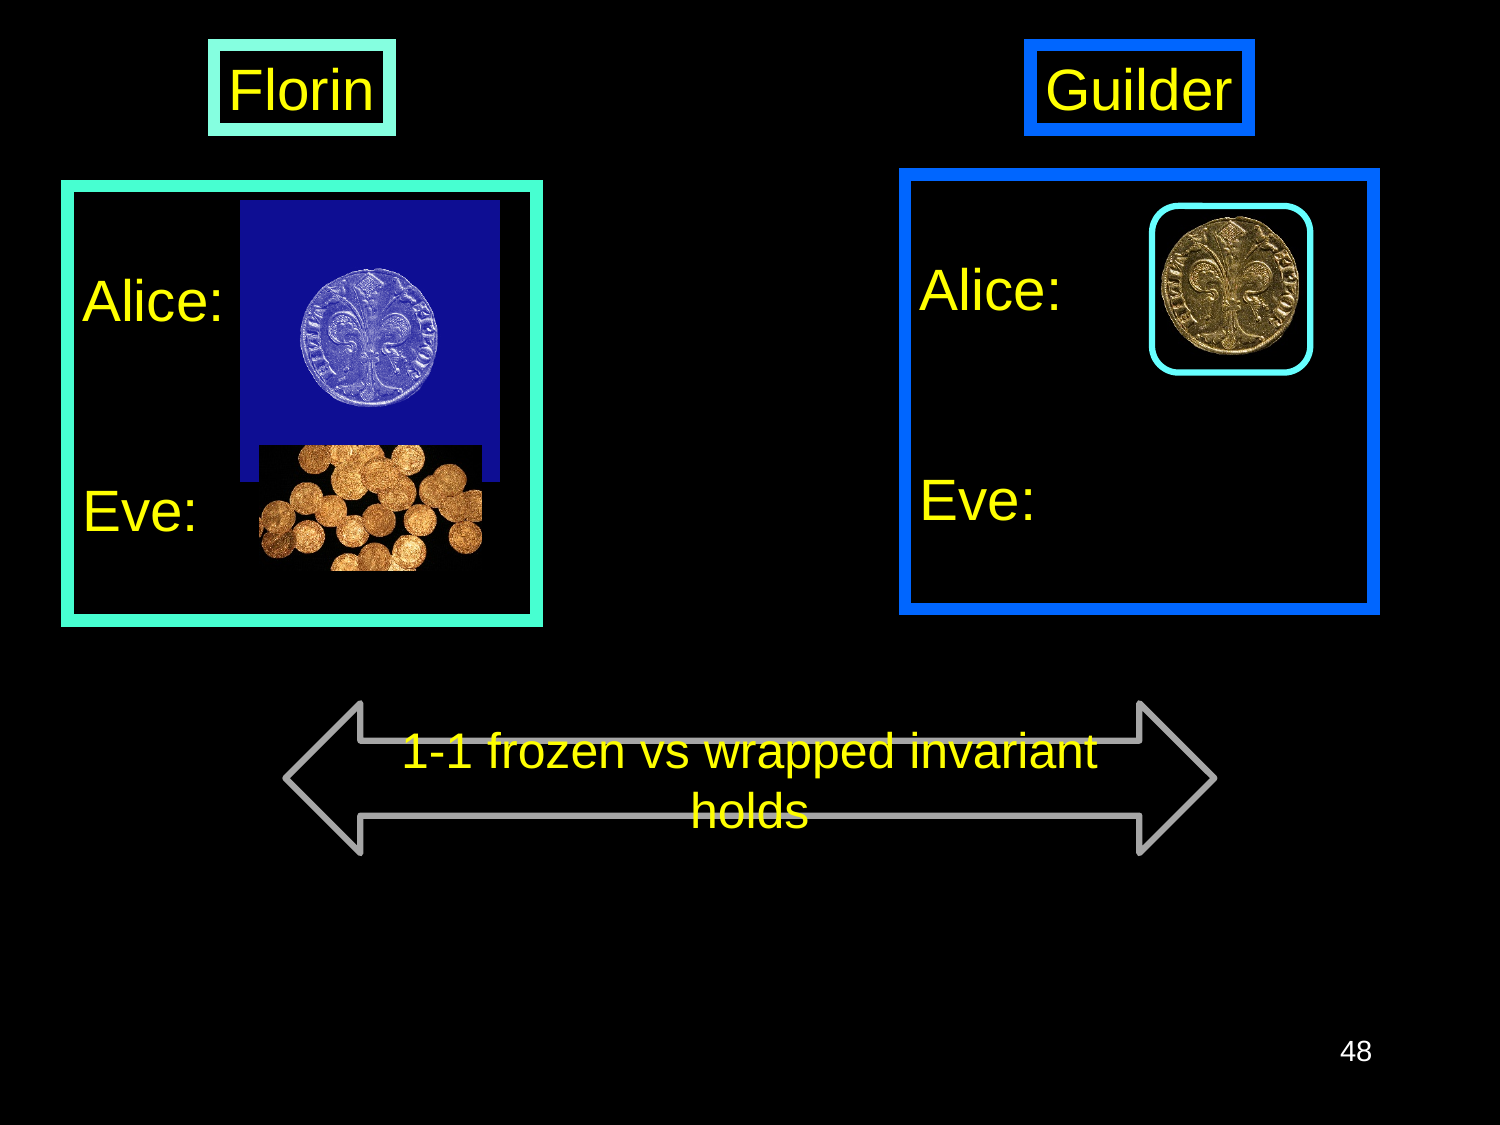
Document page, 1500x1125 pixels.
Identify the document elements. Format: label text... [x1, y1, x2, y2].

slide_number 48 [1074, 1024, 1388, 1101]
text_box Florin [214, 44, 390, 130]
text_box Alice: Eve: [905, 174, 1374, 610]
picture [239, 199, 501, 572]
text_box 1-1 frozen vs wrapped invariant holds [285, 703, 1215, 854]
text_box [1101, 148, 1362, 431]
text_box Guilder [1030, 44, 1249, 130]
text_box Alice: Eve: [67, 186, 537, 621]
